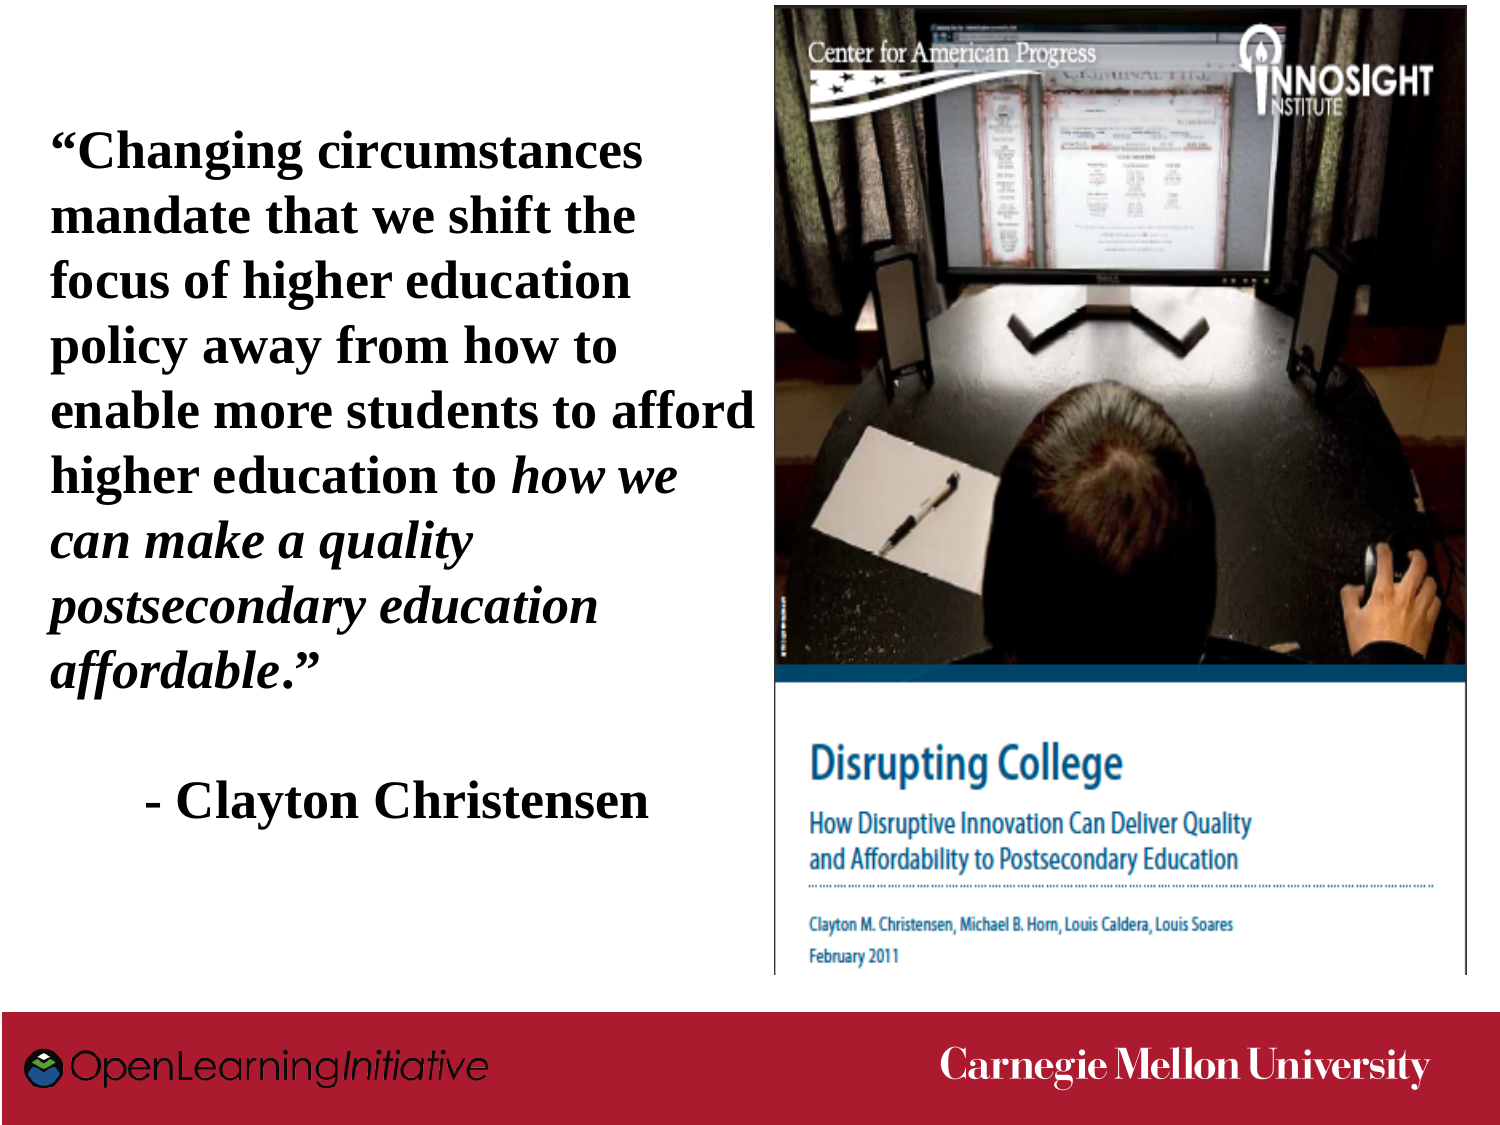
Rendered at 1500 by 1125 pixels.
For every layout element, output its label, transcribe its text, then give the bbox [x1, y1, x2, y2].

title “Changing circumstances mandate that we shift the focus of higher education policy away from how to enable more students to afford higher education to how we can make a quality postsecondary education affordable.” - Clayton Christensen [34, 140, 769, 887]
picture [2, 1012, 1500, 1125]
picture [774, 4, 1467, 976]
